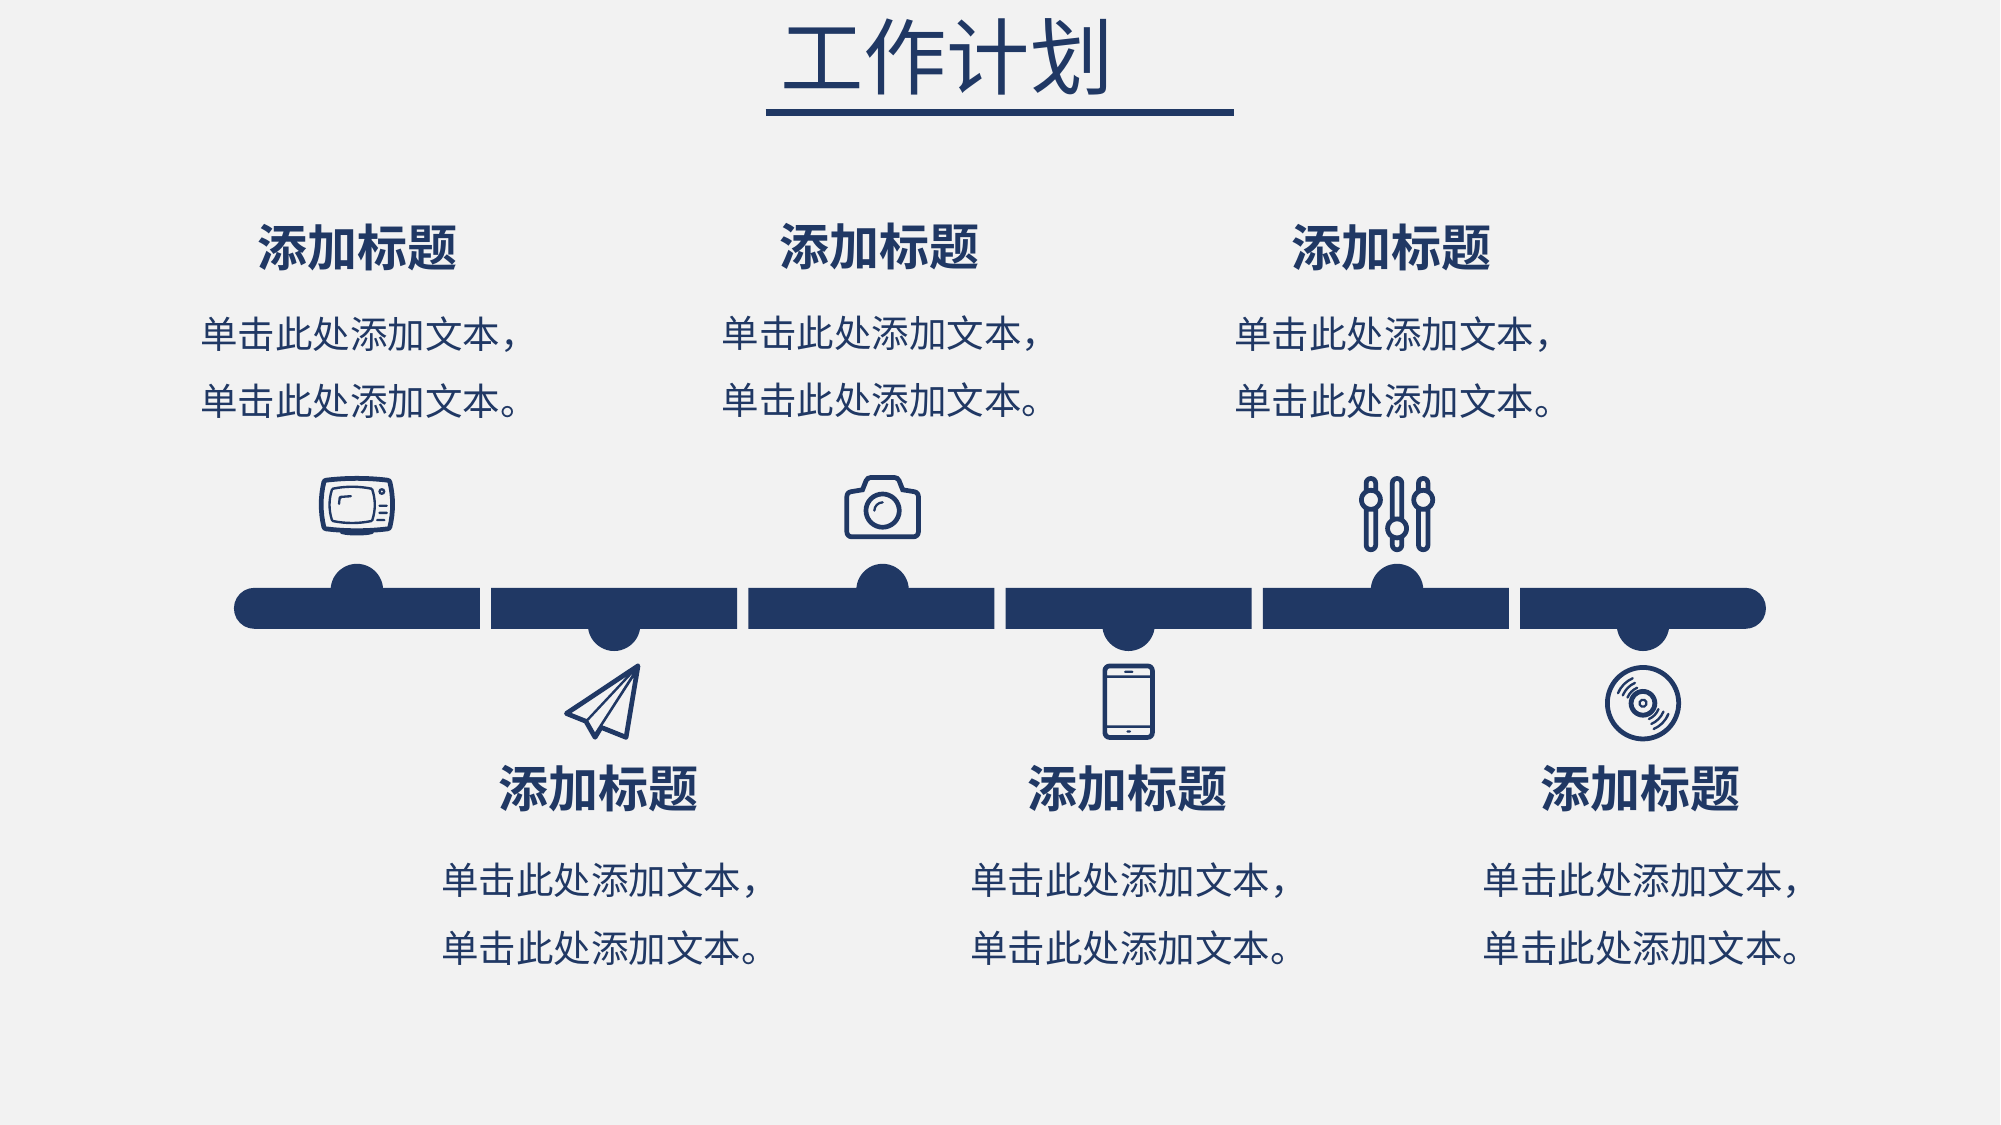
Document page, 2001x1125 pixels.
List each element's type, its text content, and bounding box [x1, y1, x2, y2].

text_box 单击此处添加文本，单击此处添加文本。 [426, 827, 798, 978]
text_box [1359, 476, 1436, 553]
text_box 单击此处添加文本，单击此处添加文本。 [707, 280, 1079, 430]
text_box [491, 587, 738, 651]
text_box 单击此处添加文本，单击此处添加文本。 [185, 280, 557, 431]
text_box 添加标题 [1276, 208, 1507, 280]
text_box 添加标题 [764, 207, 995, 280]
text_box [564, 663, 641, 740]
text_box 单击此处添加文本，单击此处添加文本。 [955, 827, 1327, 978]
text_box 添加标题 [1012, 750, 1243, 825]
text_box 添加标题 [483, 750, 714, 825]
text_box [1520, 587, 1767, 651]
text_box 添加标题 [242, 208, 473, 280]
text_box 添加标题 [1525, 750, 1756, 825]
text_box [318, 475, 395, 536]
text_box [1102, 663, 1155, 740]
text_box 单击此处添加文本，单击此处添加文本。 [1219, 280, 1591, 431]
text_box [1604, 665, 1682, 742]
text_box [844, 475, 921, 540]
text_box 单击此处添加文本，单击此处添加文本。 [1467, 827, 1839, 978]
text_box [1005, 587, 1252, 651]
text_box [748, 563, 995, 629]
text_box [1262, 563, 1509, 629]
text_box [233, 563, 480, 629]
list 工作计划 [765, 10, 1235, 113]
